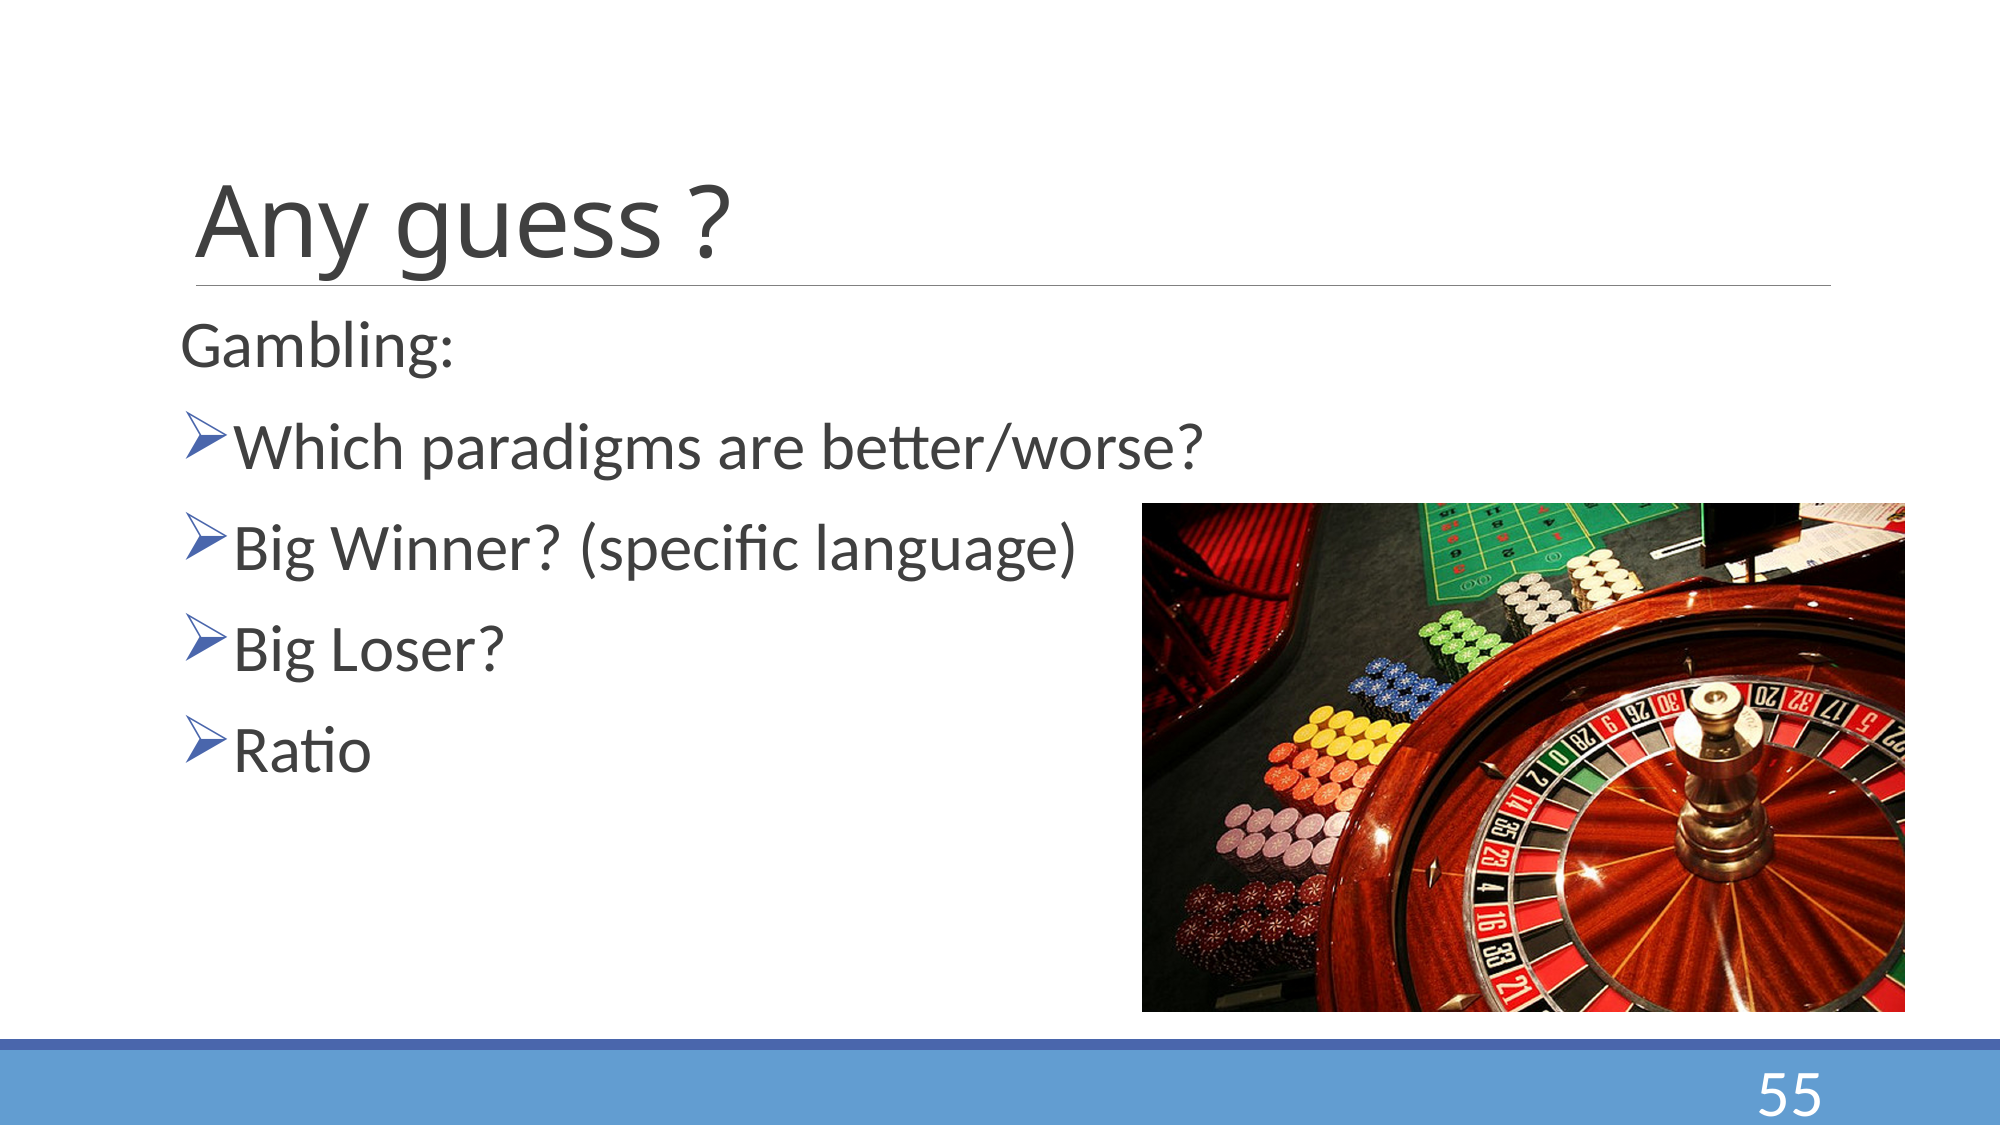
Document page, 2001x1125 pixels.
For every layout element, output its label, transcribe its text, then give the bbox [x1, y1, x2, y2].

title Any guess ? [180, 47, 1830, 285]
list Gambling: Which paradigms are better/worse? Big Winner? (specific language) Big Loser? Ratio [180, 302, 1830, 963]
picture [1142, 502, 1905, 1012]
slide_number 55 [1624, 1059, 1840, 1120]
